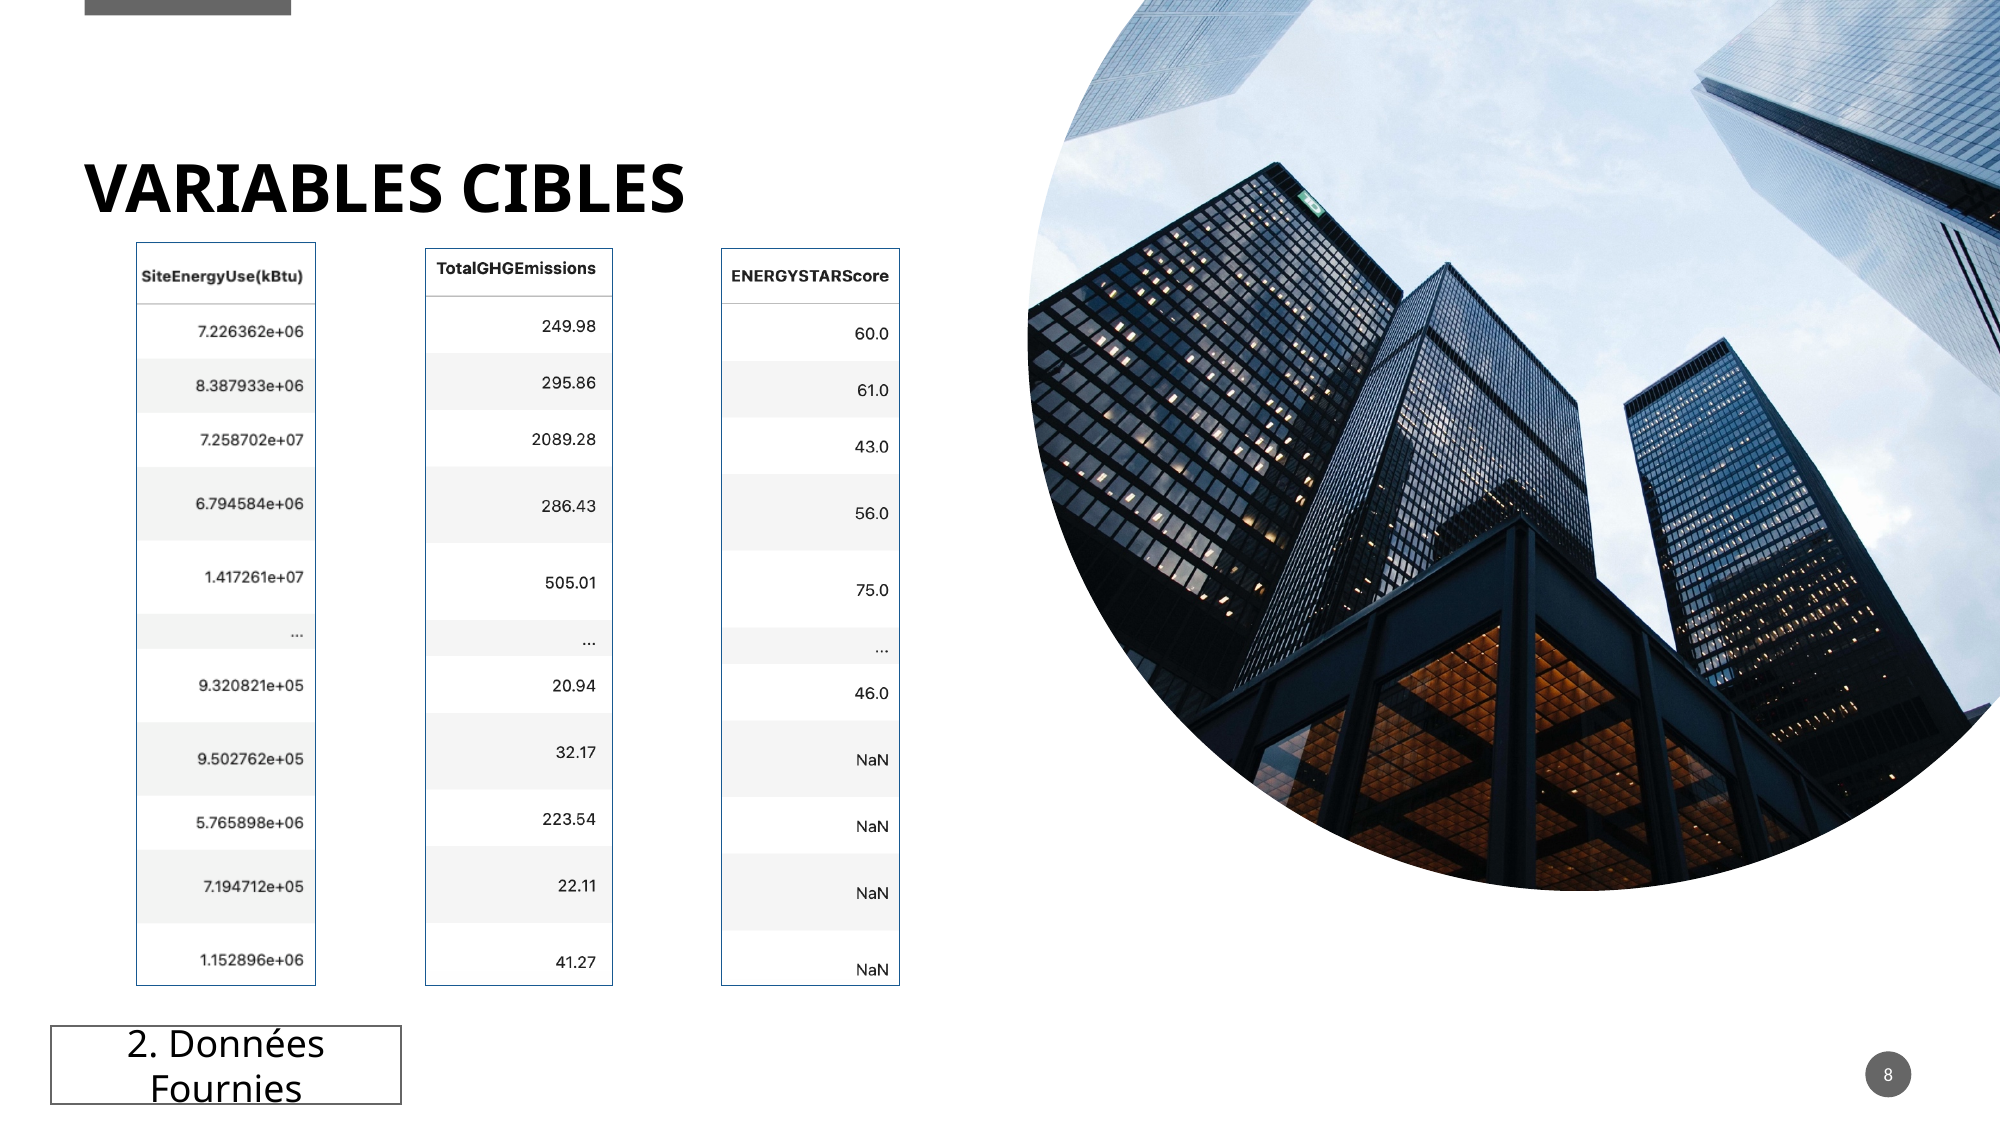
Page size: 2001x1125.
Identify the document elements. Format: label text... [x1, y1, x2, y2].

picture [1027, 0, 2000, 892]
picture [721, 247, 900, 986]
picture [136, 242, 316, 986]
title Variables Cibles [84, 81, 895, 300]
text_box 2. Données Fournies [50, 1025, 402, 1105]
slide_number 8 [1864, 1059, 1913, 1090]
picture [425, 247, 613, 986]
